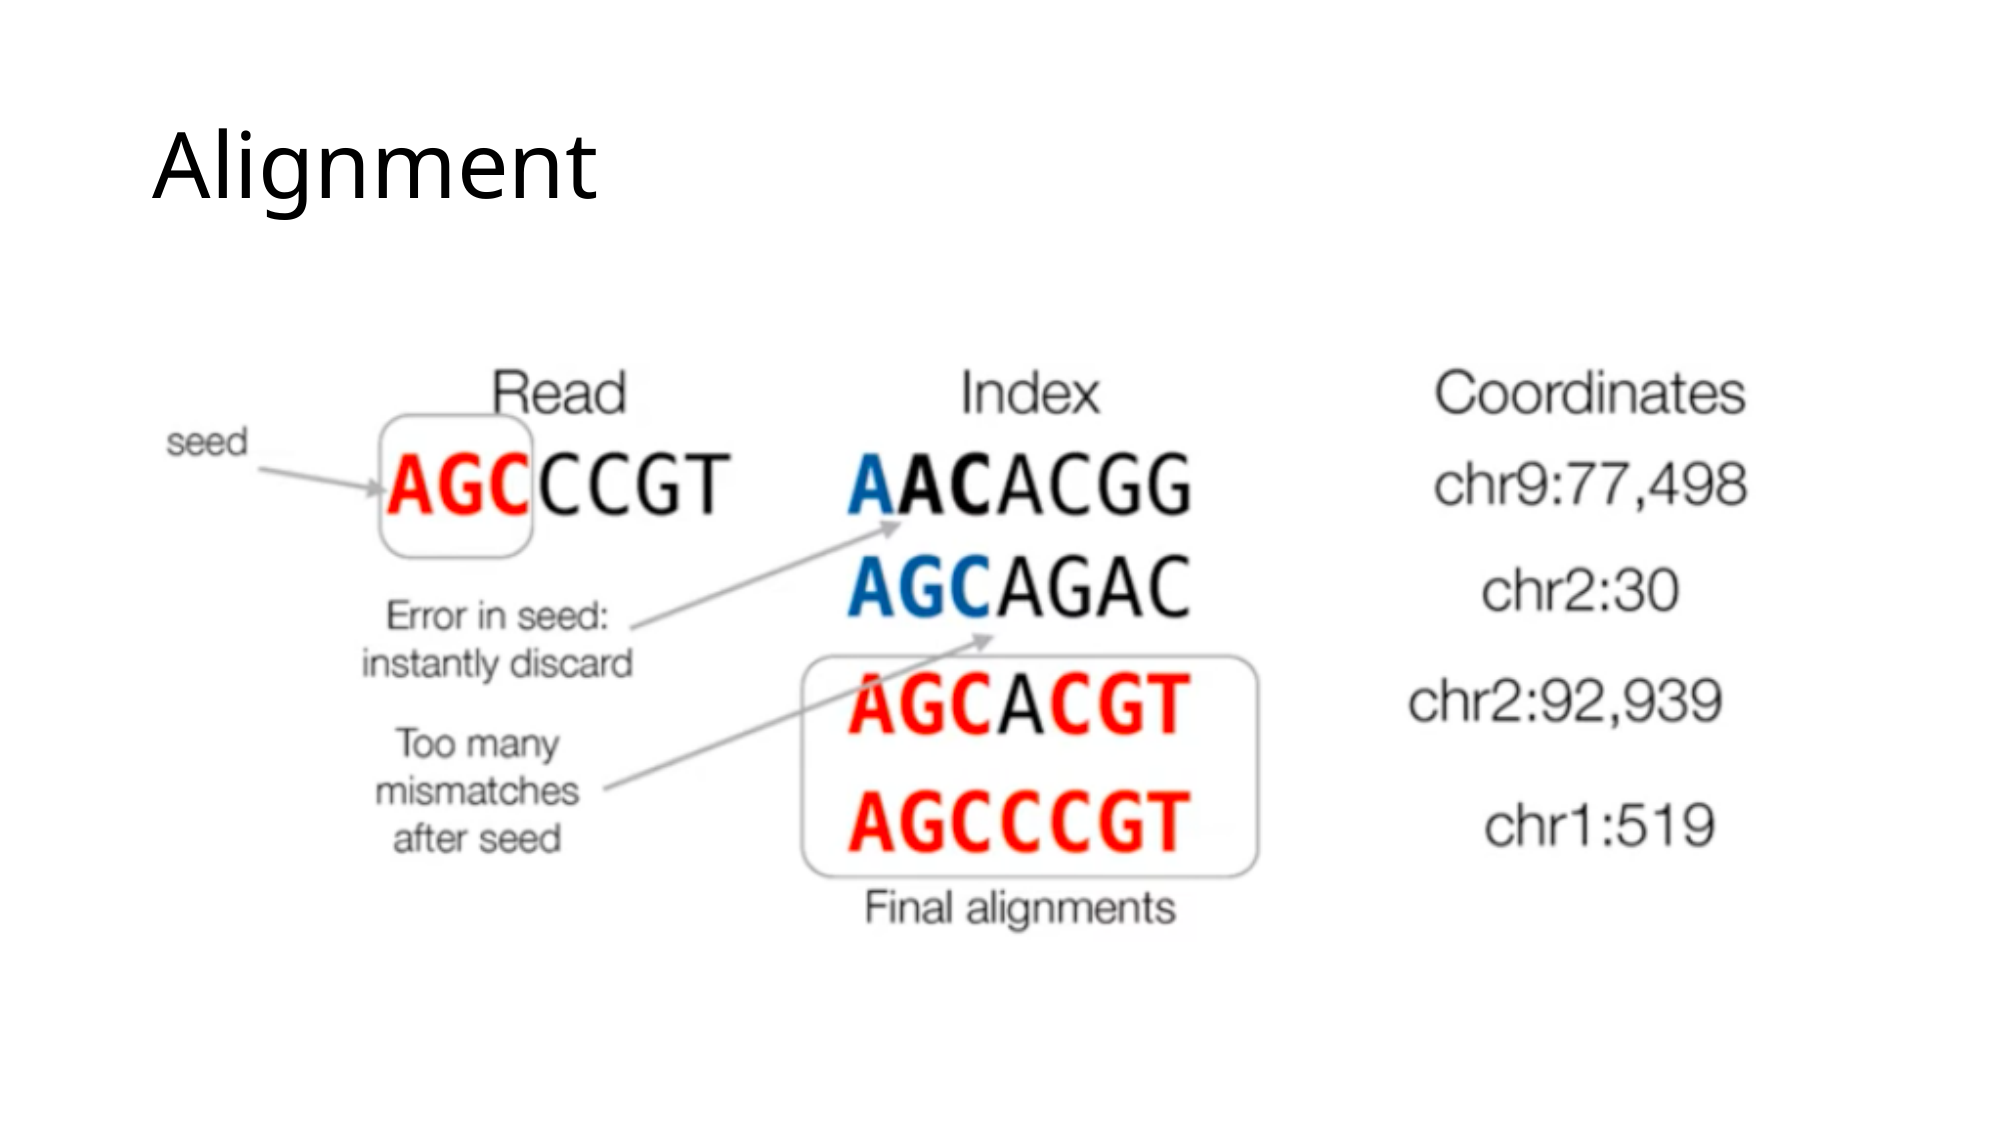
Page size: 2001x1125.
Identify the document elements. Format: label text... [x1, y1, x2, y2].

title Alignment [137, 59, 1863, 278]
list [137, 363, 1775, 979]
